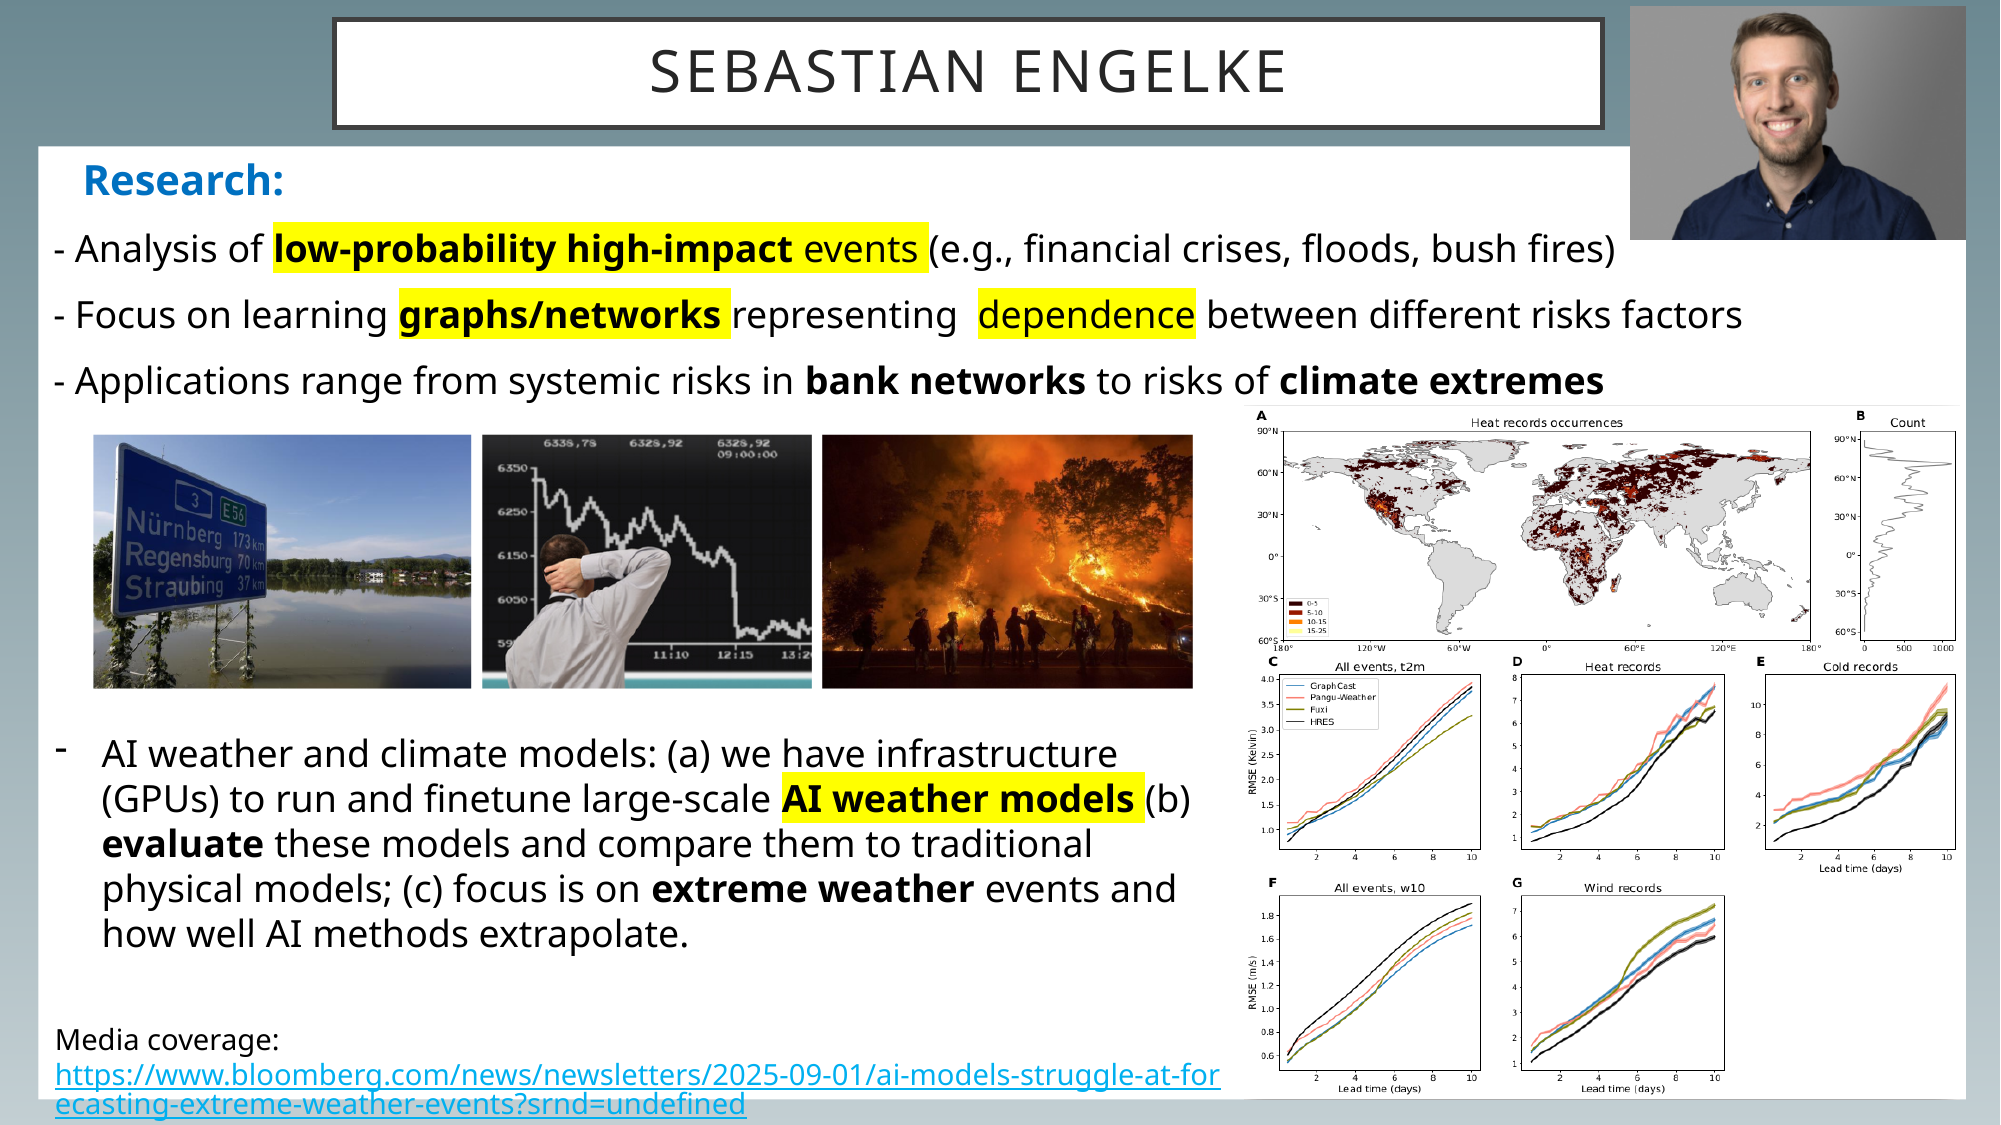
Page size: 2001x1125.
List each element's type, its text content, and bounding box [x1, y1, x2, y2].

picture [74, 418, 1209, 706]
picture [1244, 405, 1960, 1100]
text_box Sebastian Engelke [334, 19, 1603, 128]
picture [1630, 6, 1966, 240]
text_box AI weather and climate models: (a) we have infrastructure (GPUs) to run and finetune large-scale AI weather models (b) evaluate these models and compare them to traditional physical models; (c) focus is on extreme weather events and how well AI methods extrapolate. Media coverage: https://www.bloomberg.com/news/newsletters/2025-09-01/ai-models-struggle-at-forecasting-extreme-weather-events?srnd=undefined [40, 722, 1239, 1125]
list Research: - Analysis of low-probability high-impact events (e.g., financial crises, floods, bush fires) - Focus on learning graphs/networks representing dependence between different risks factors - Applications range from systemic risks in bank networks to risks of climate extremes [37, 145, 1967, 1100]
